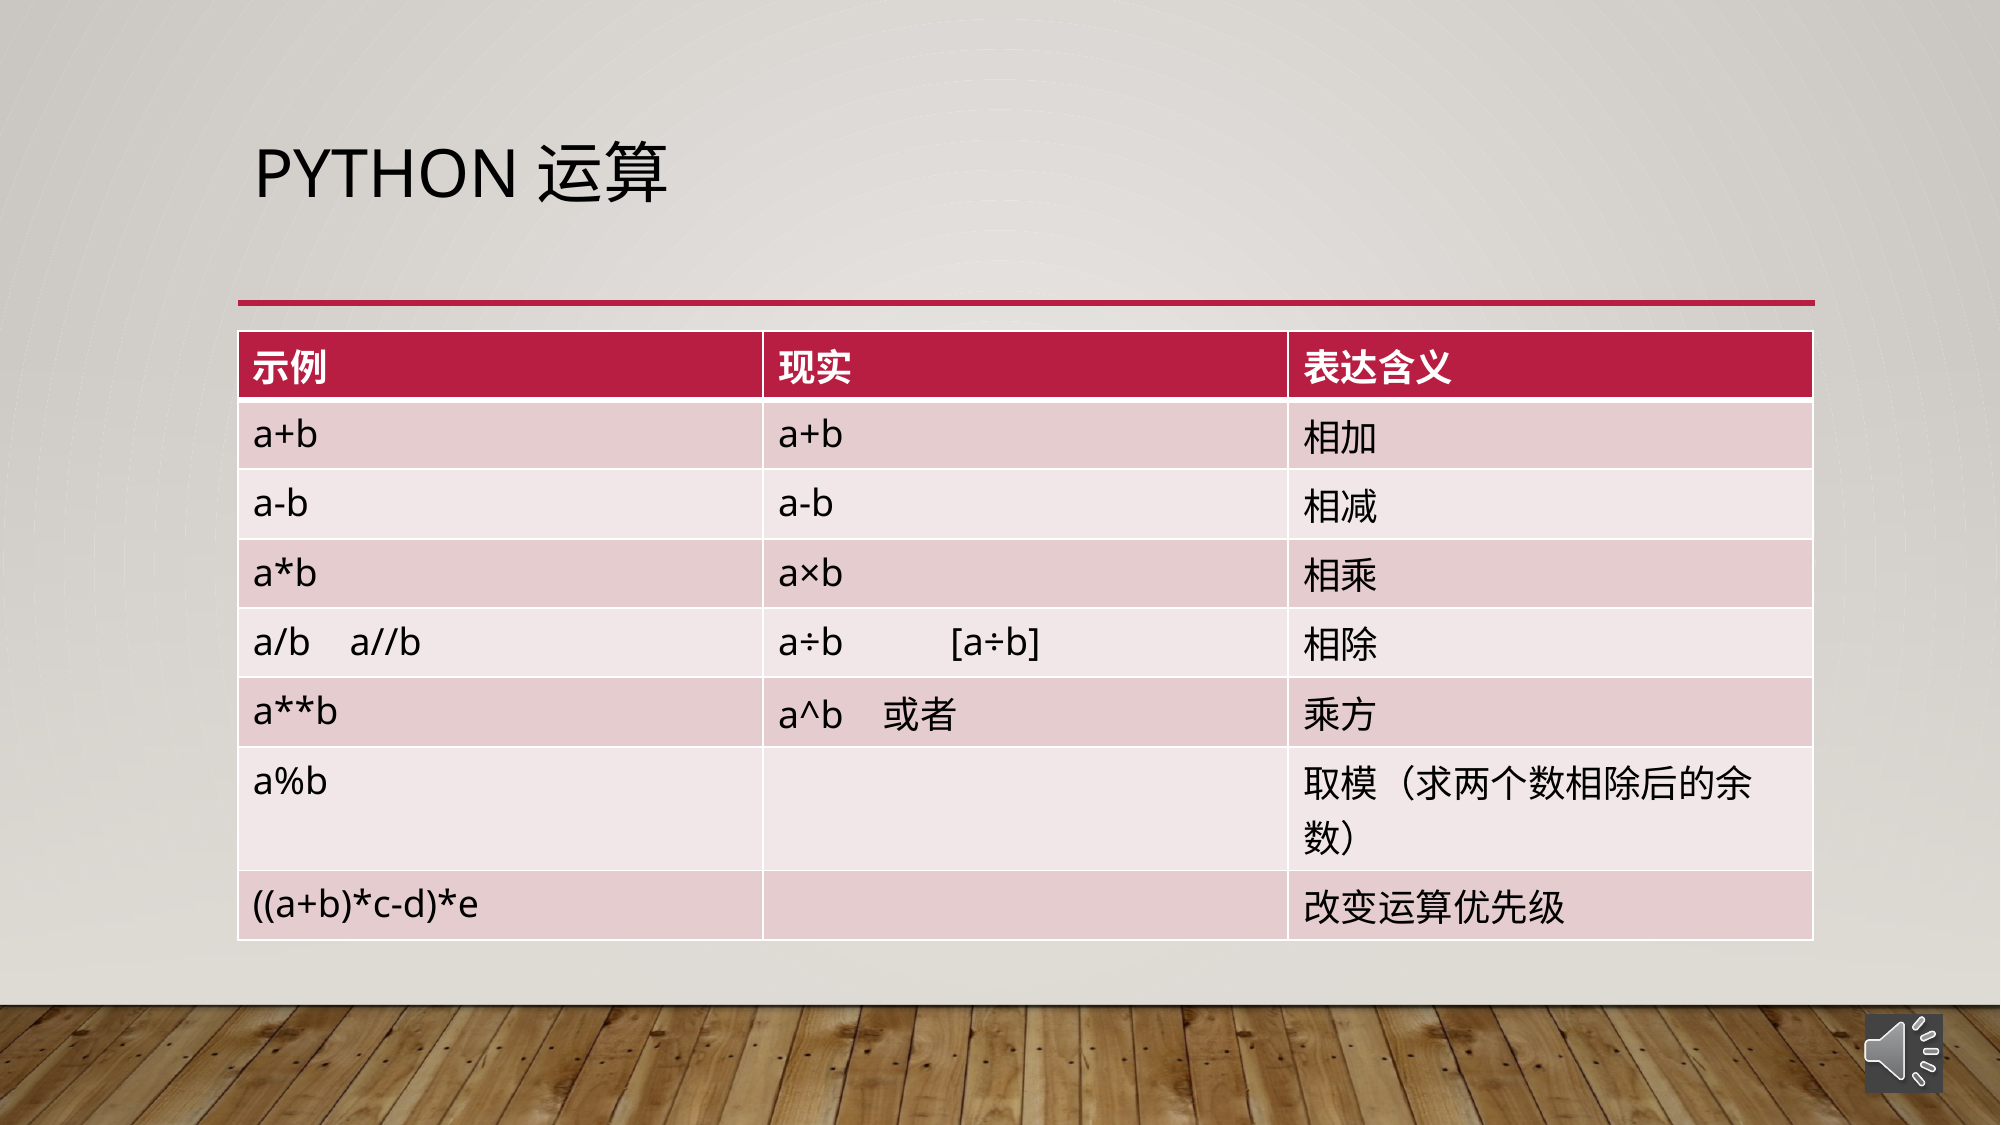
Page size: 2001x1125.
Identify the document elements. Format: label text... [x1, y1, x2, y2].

title Python运算 [238, 131, 1814, 305]
picture [0, 1005, 2000, 1125]
